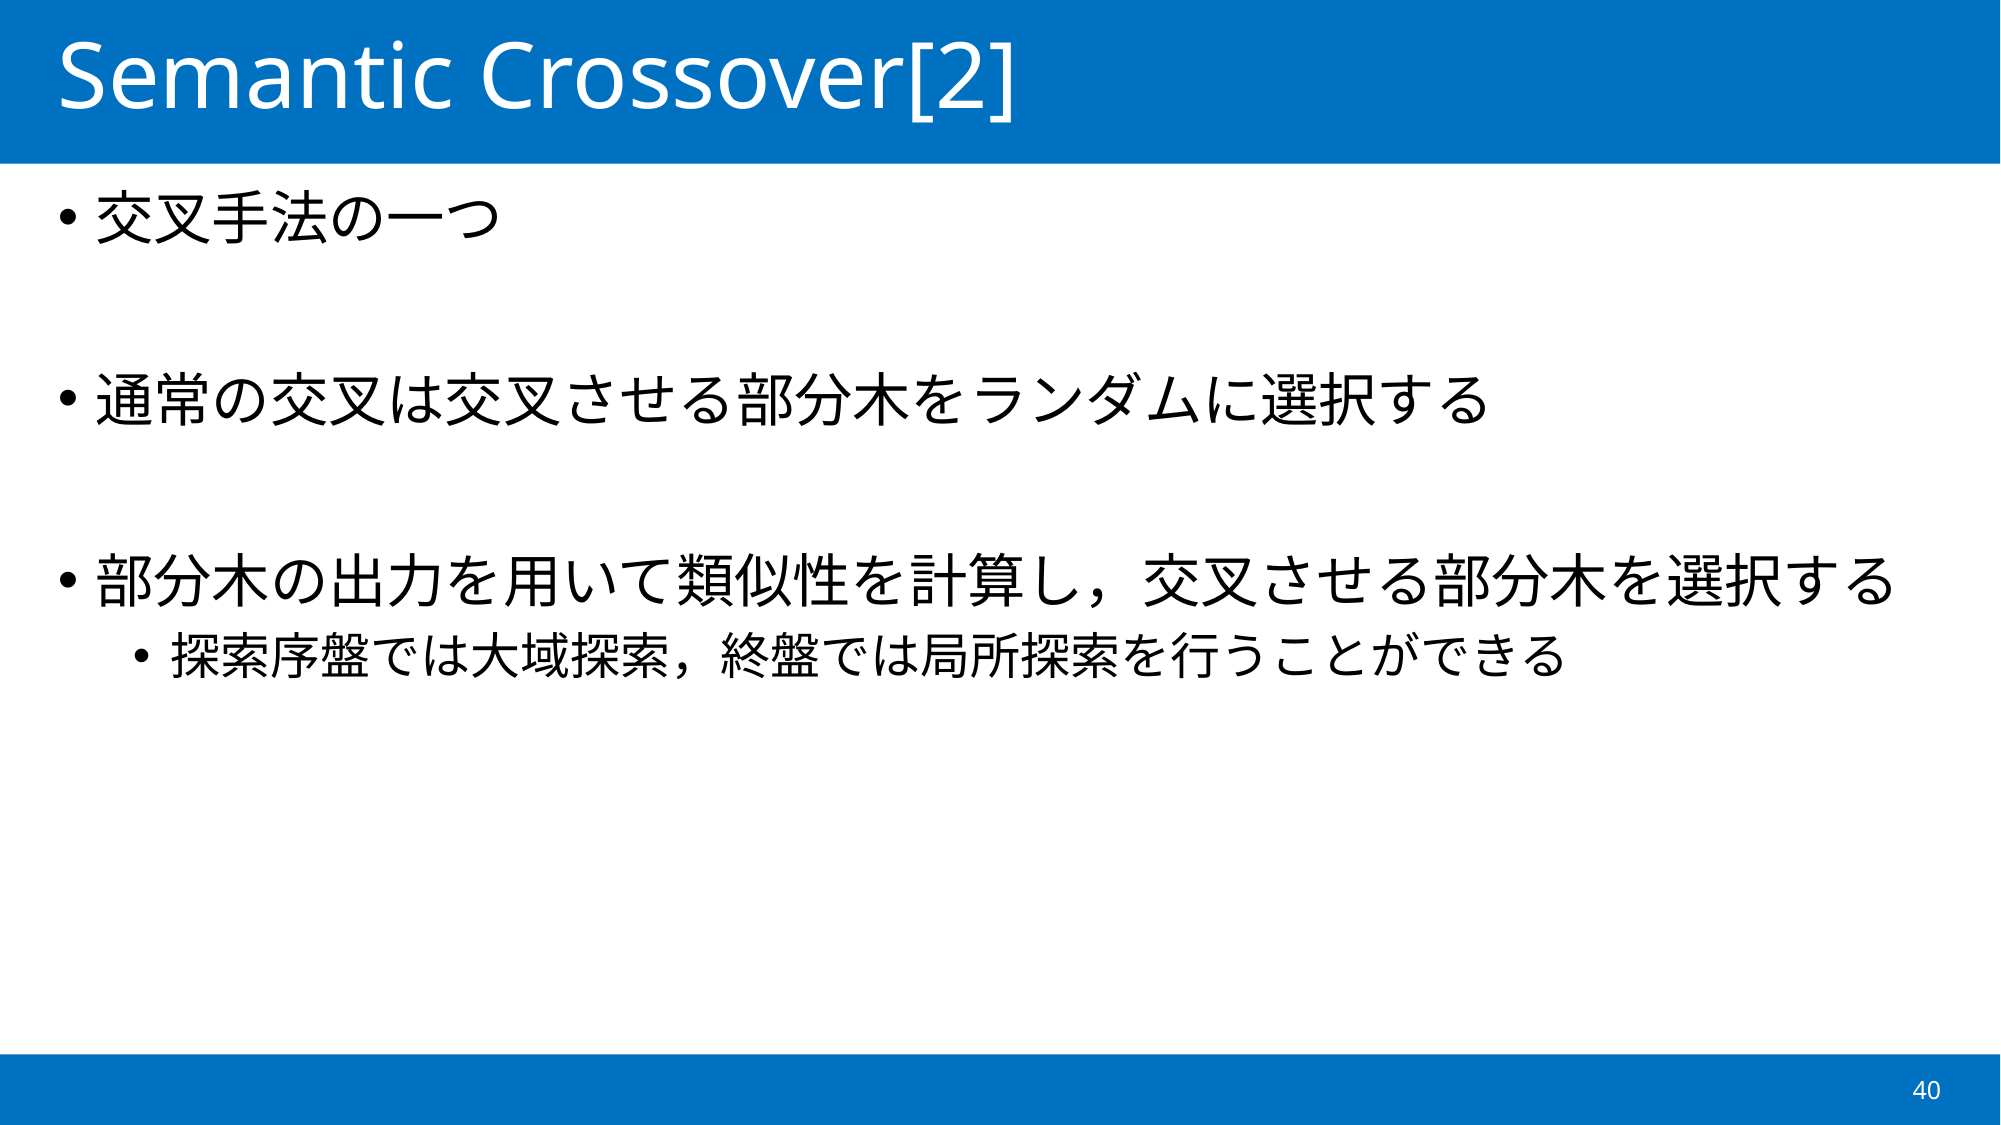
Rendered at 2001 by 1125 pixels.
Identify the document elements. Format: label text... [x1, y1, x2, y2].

list 交叉手法の一つ 通常の交叉は交叉させる部分木をランダムに選択する 部分木の出力を用いて類似性を計算し，交叉させる部分木を選択する 探索序盤では大域探索，終盤では局所探索を行うことができる [42, 173, 1957, 1040]
slide_number 40 [1506, 1061, 1957, 1122]
title Semantic Crossover[2] [42, 8, 1957, 149]
